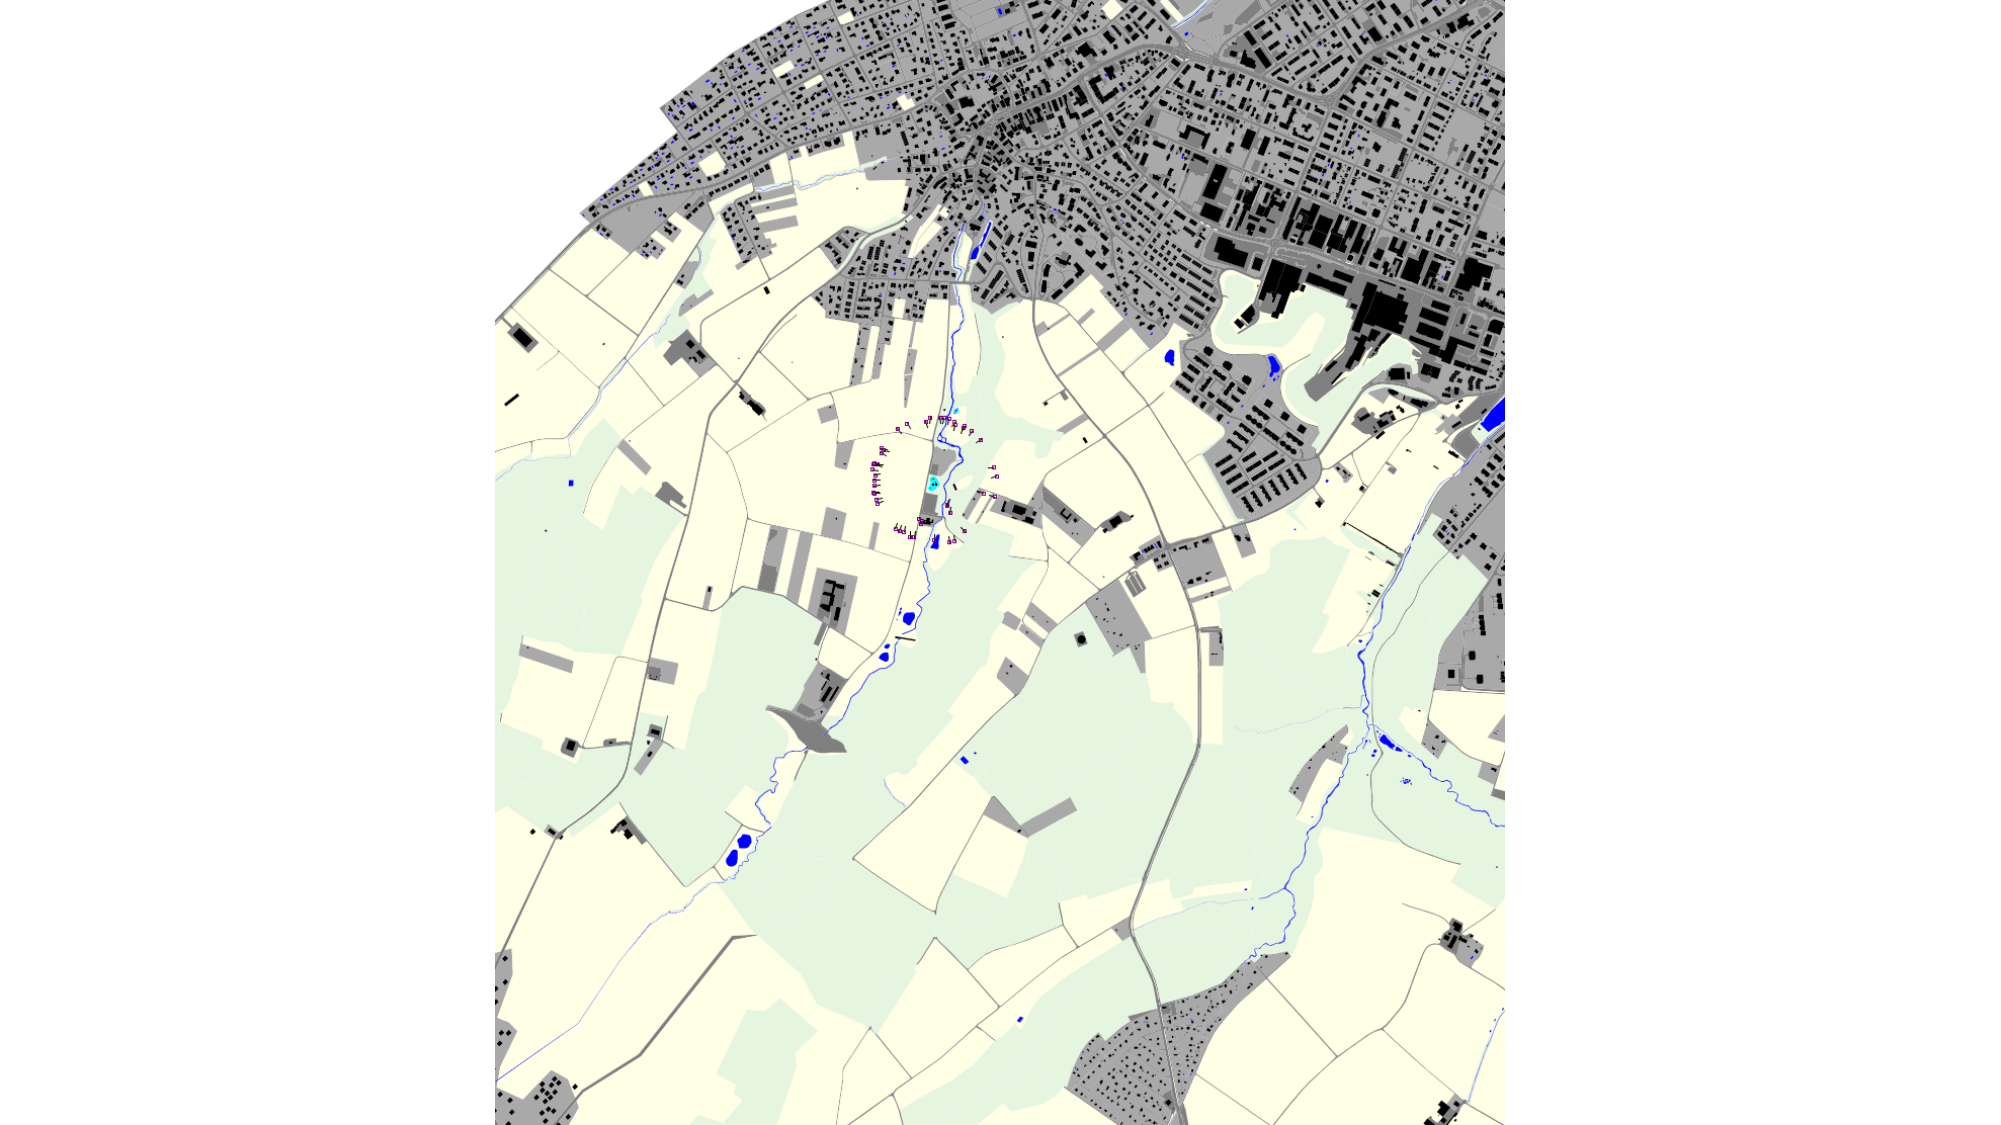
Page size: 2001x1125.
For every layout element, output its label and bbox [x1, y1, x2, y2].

list [495, 0, 1505, 1125]
